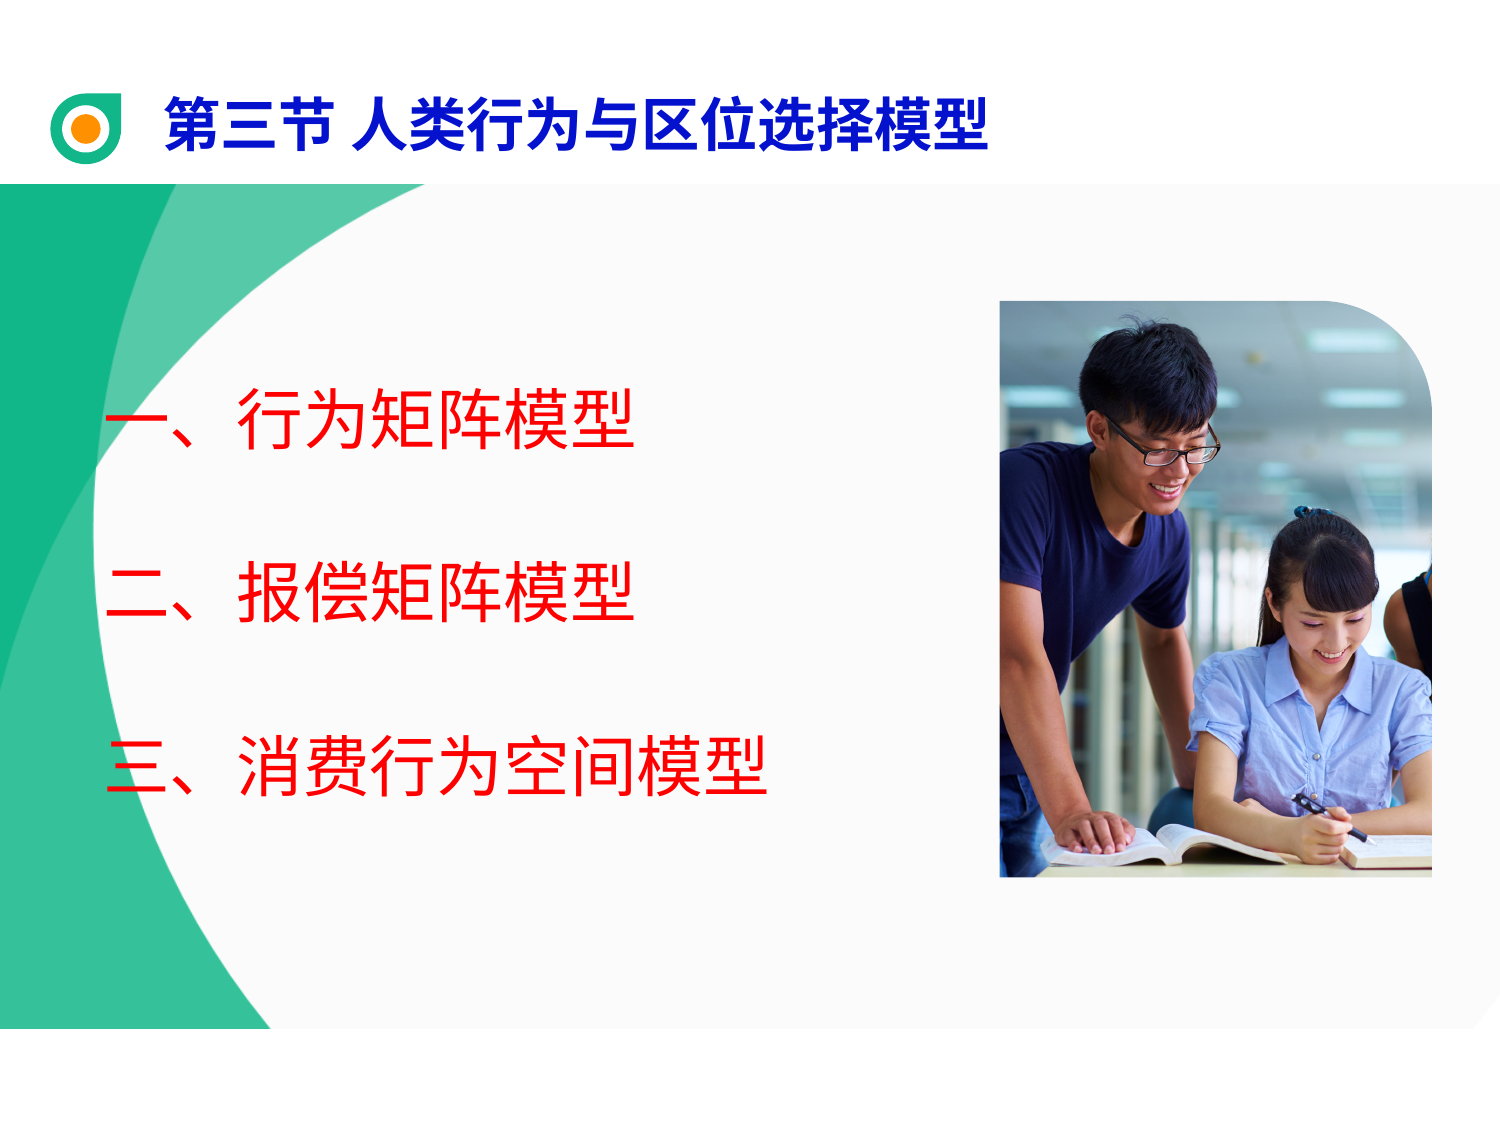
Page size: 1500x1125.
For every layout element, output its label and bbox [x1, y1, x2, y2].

picture [0, 184, 1500, 1029]
text_box [50, 66, 1264, 166]
